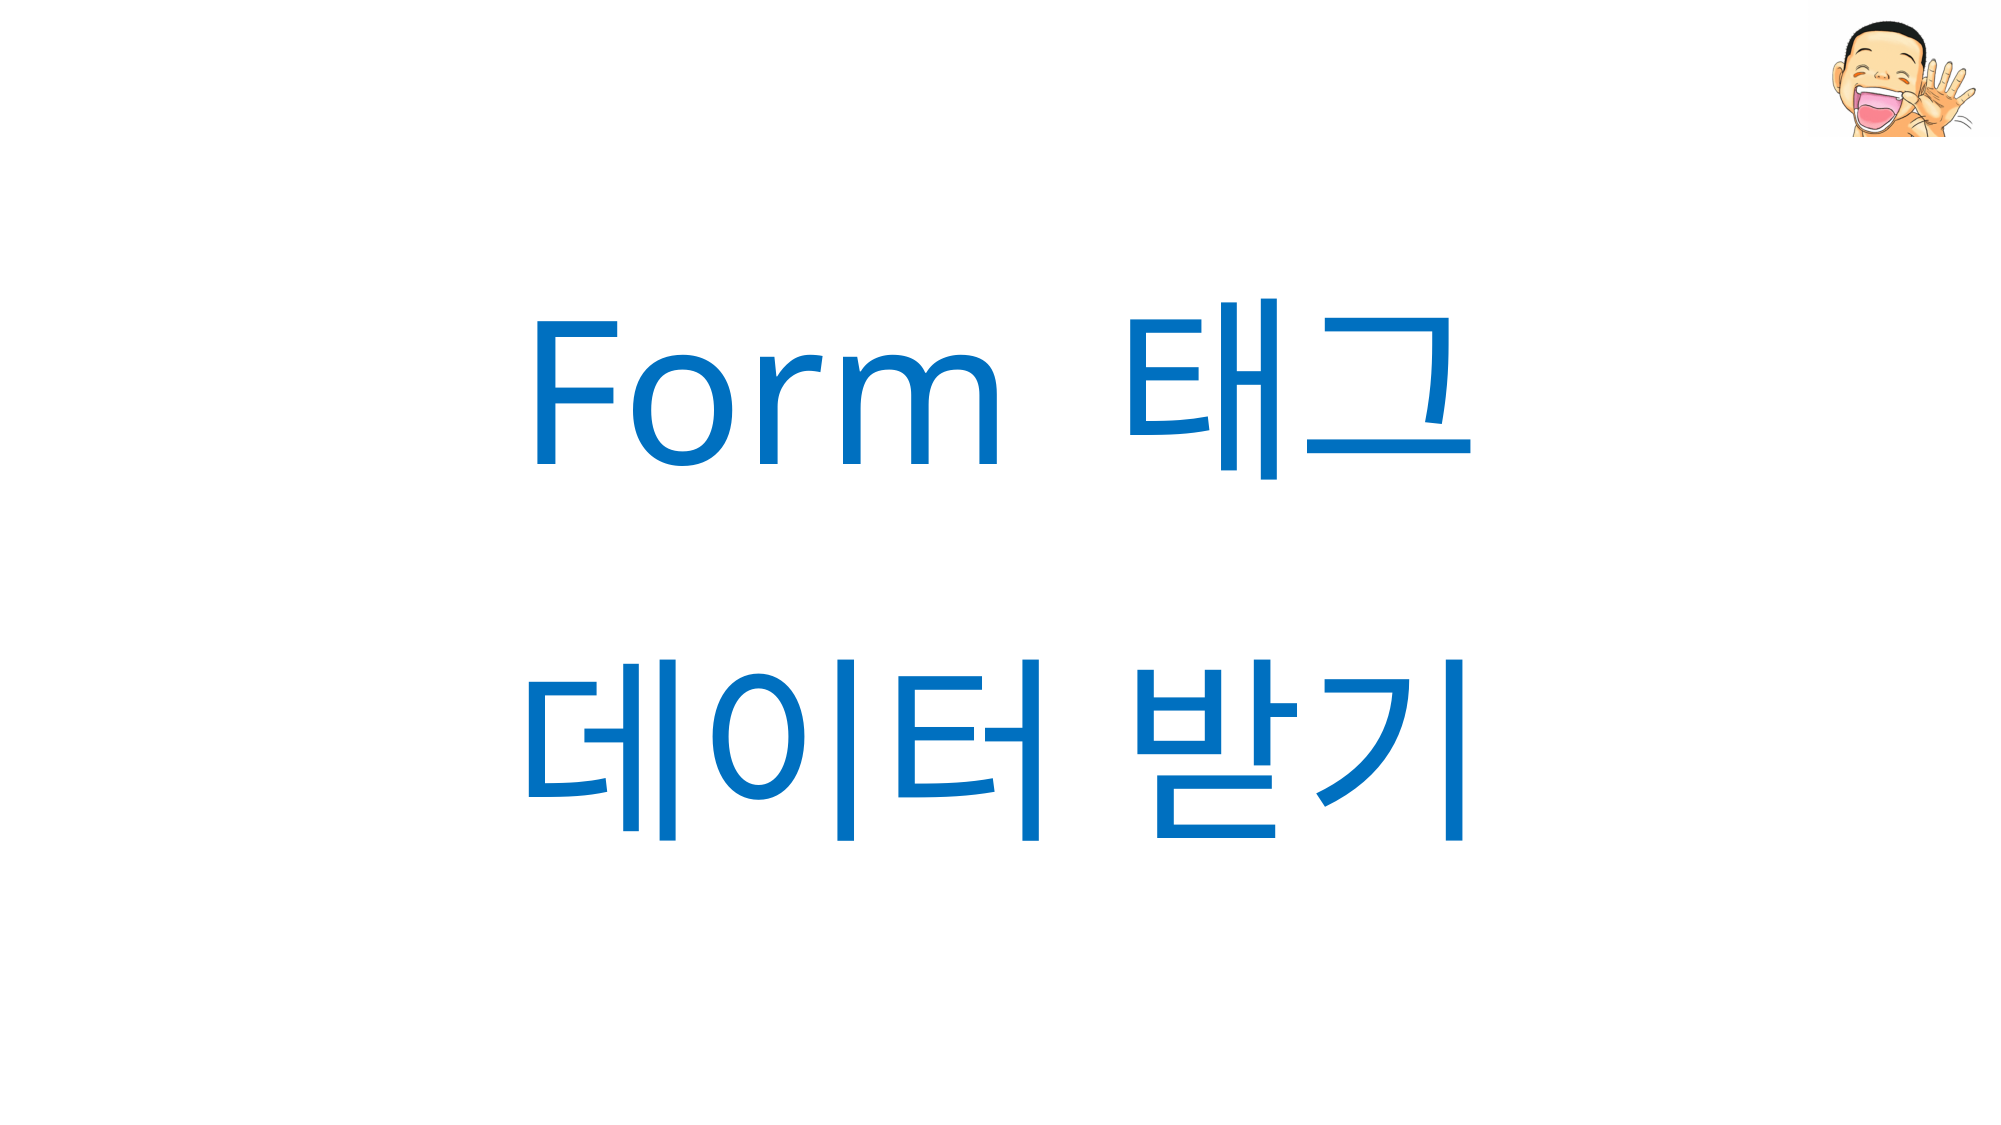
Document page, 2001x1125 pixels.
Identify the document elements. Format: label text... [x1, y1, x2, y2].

picture [1808, 0, 2000, 137]
text_box Form 태그 데이터 받기 [0, 137, 2000, 873]
